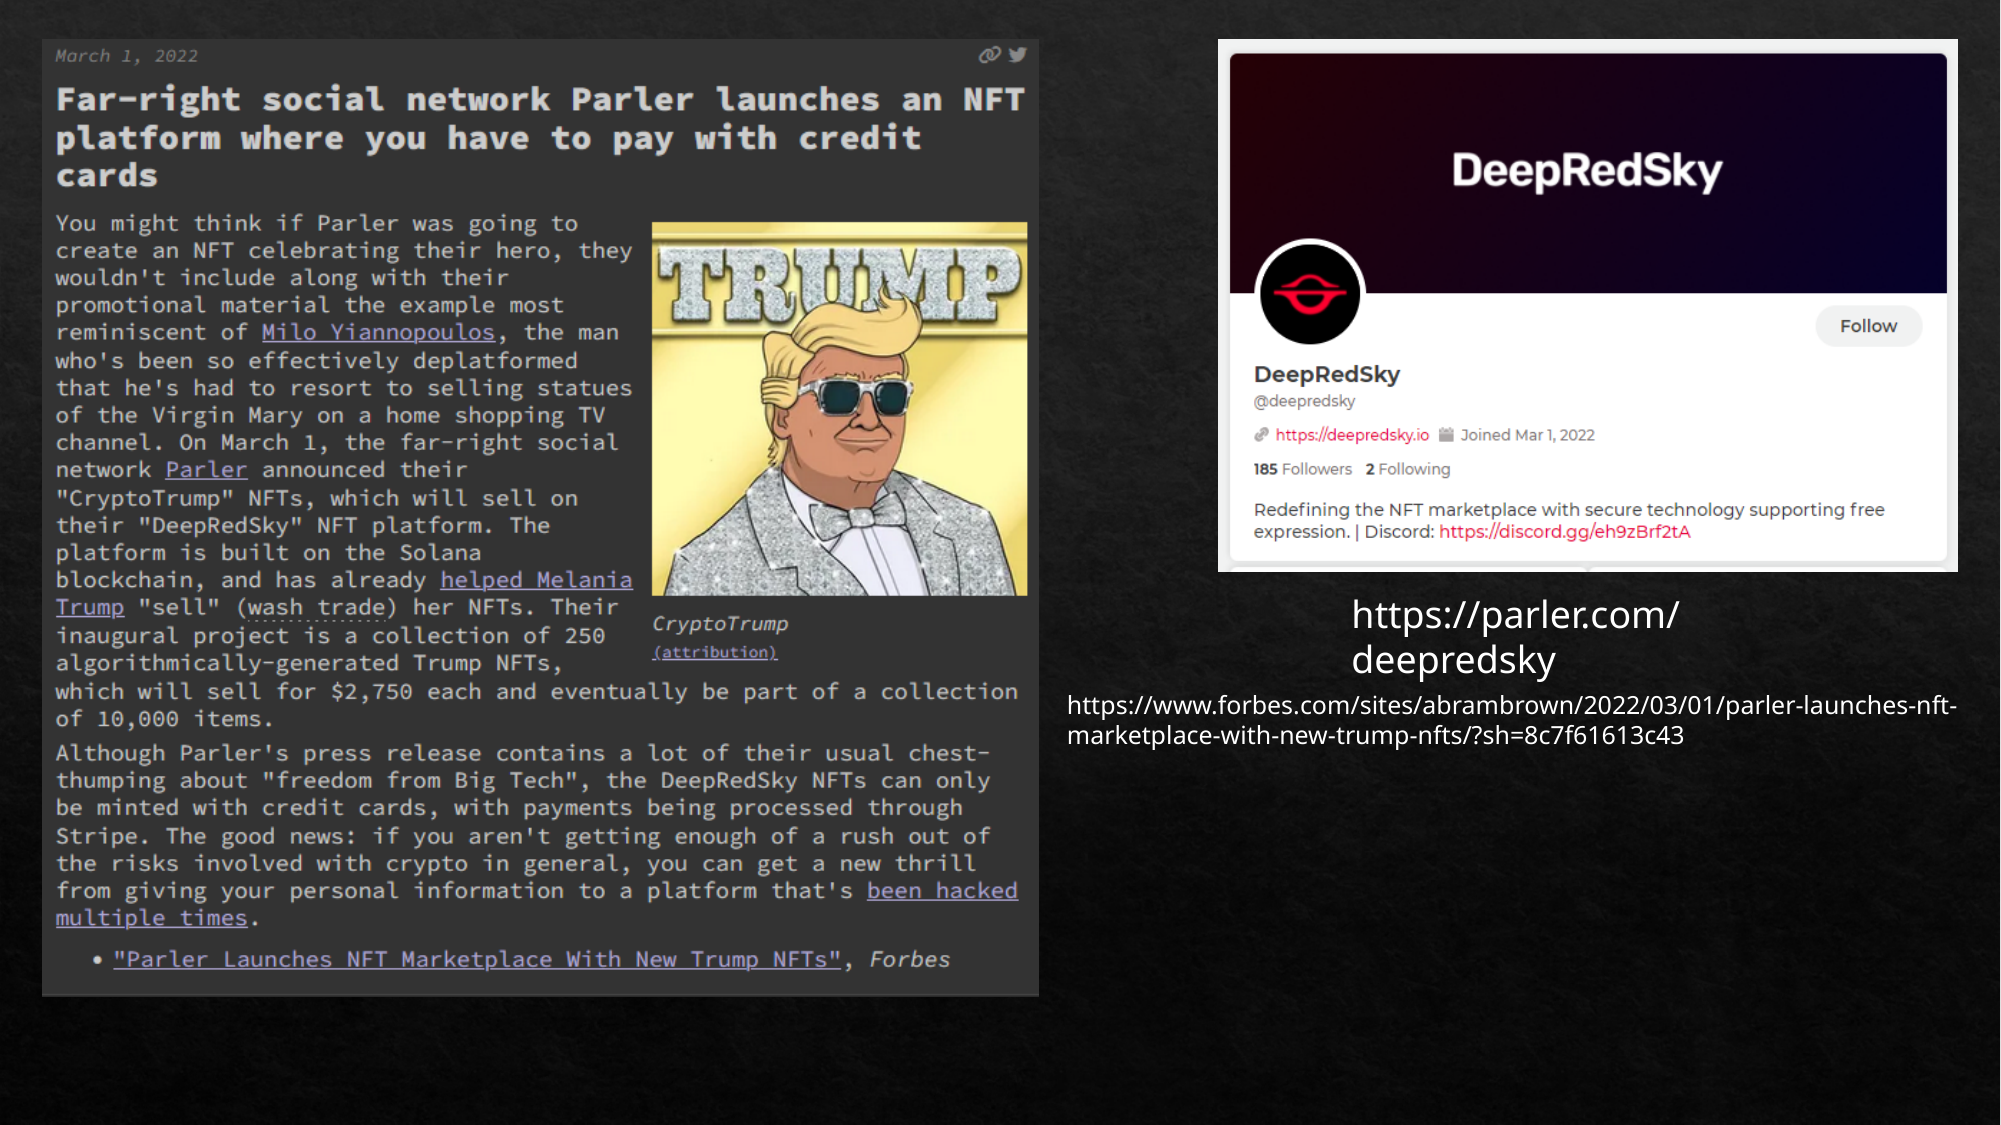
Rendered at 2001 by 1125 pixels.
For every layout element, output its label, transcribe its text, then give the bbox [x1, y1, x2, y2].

text_box https://parler.com/deepredsky [1336, 584, 1839, 689]
picture [1217, 39, 1958, 572]
text_box https://www.forbes.com/sites/abrambrown/2022/03/01/parler-launches-nft-marketplace-with-new-trump-nfts/?sh=8c7f61613c43 [1052, 682, 2000, 758]
picture [42, 39, 1039, 997]
